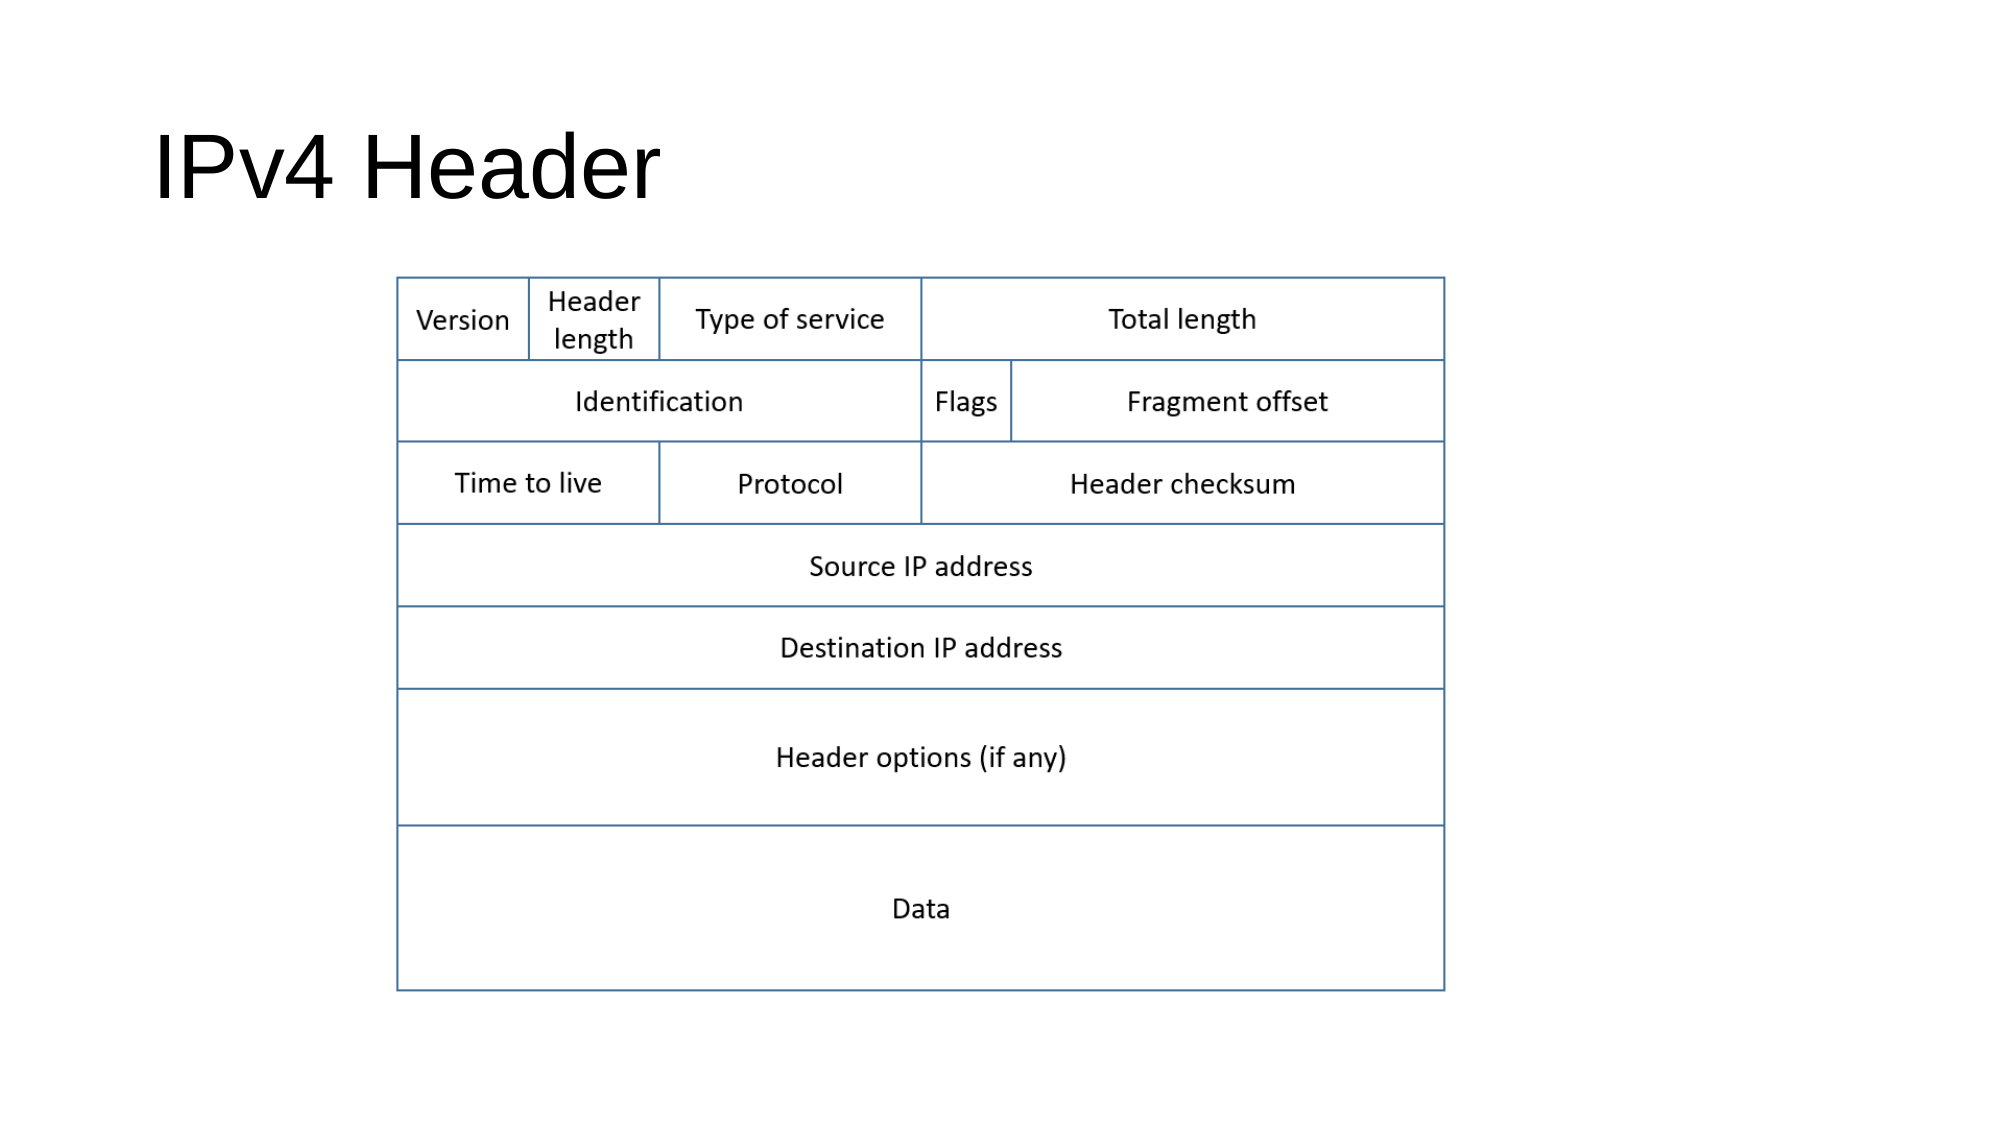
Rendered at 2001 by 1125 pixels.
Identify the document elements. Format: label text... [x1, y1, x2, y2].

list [387, 262, 1459, 1005]
title IPv4 Header [137, 59, 1863, 278]
